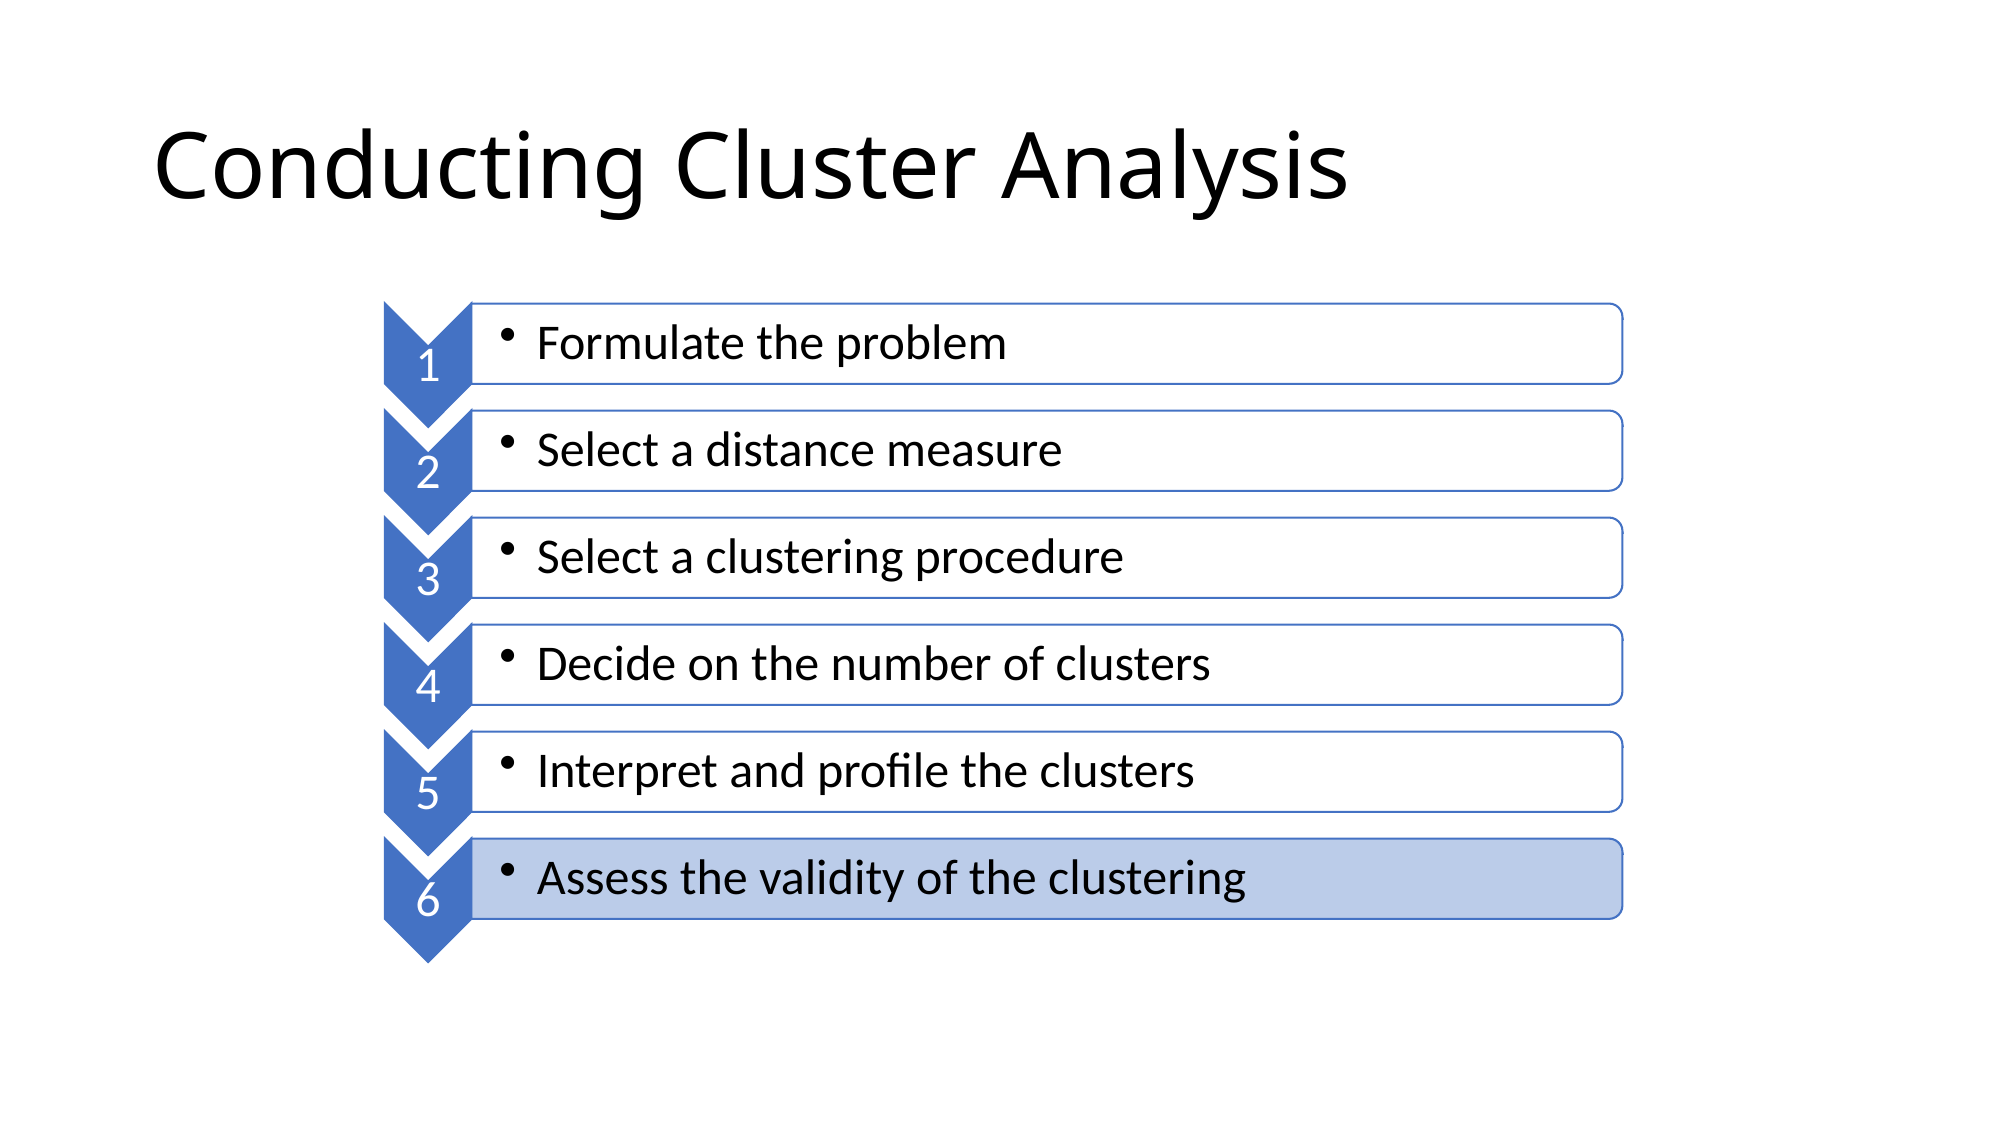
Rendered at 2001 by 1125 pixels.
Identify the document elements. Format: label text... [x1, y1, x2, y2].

title Conducting Cluster Analysis [137, 59, 1863, 278]
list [384, 302, 1623, 963]
